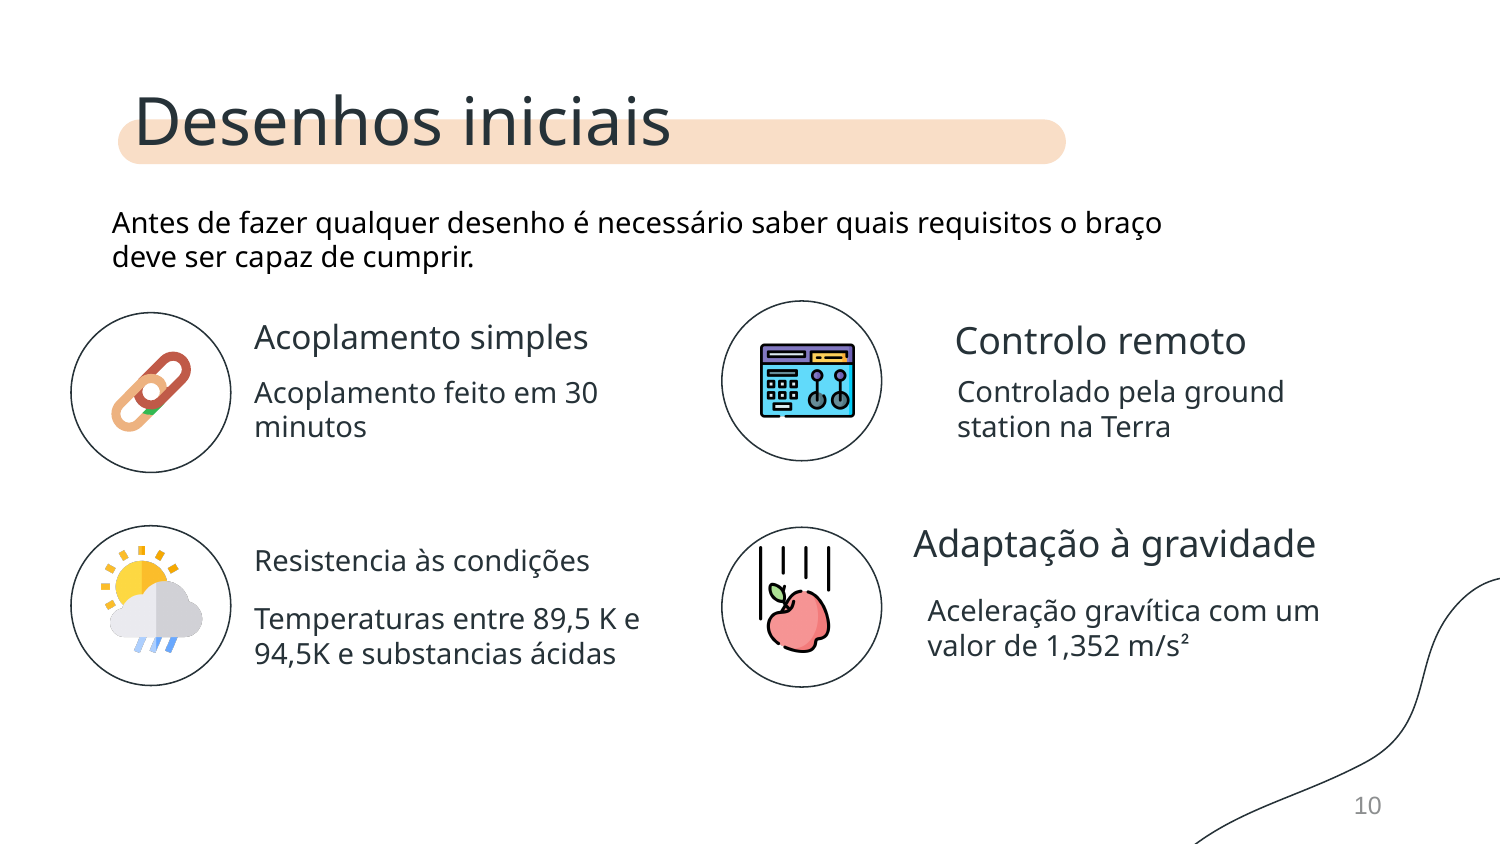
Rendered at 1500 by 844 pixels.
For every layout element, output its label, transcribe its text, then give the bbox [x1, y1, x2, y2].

text_box [721, 563, 735, 652]
text_box [70, 312, 231, 473]
subtitle Controlado pela ground station na Terra [942, 358, 1342, 459]
slide_number 10 [1059, 782, 1397, 828]
subtitle Acoplamento feito em 30 minutos [239, 358, 639, 460]
subtitle Aceleração gravítica com um valor de 1,352 m/s² [912, 576, 1353, 678]
picture [97, 546, 205, 654]
picture [741, 546, 849, 654]
subtitle Controlo remoto [939, 302, 1340, 364]
text_box [70, 525, 231, 686]
subtitle Acoplamento simples [239, 301, 685, 363]
subtitle Resistencia às condições [239, 527, 691, 585]
subtitle Temperaturas entre 89,5 K e 94,5K e substancias ácidas [239, 585, 693, 686]
picture [760, 333, 855, 428]
text_box [742, 527, 882, 688]
text_box [721, 300, 882, 461]
title Desenhos iniciais [118, 63, 1382, 165]
subtitle Adaptação à gravidade [898, 505, 1414, 566]
text_box Antes de fazer qualquer desenho é necessário saber quais requisitos o braço deve ser capaz de cumprir. [97, 196, 1240, 282]
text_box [109, 351, 193, 432]
